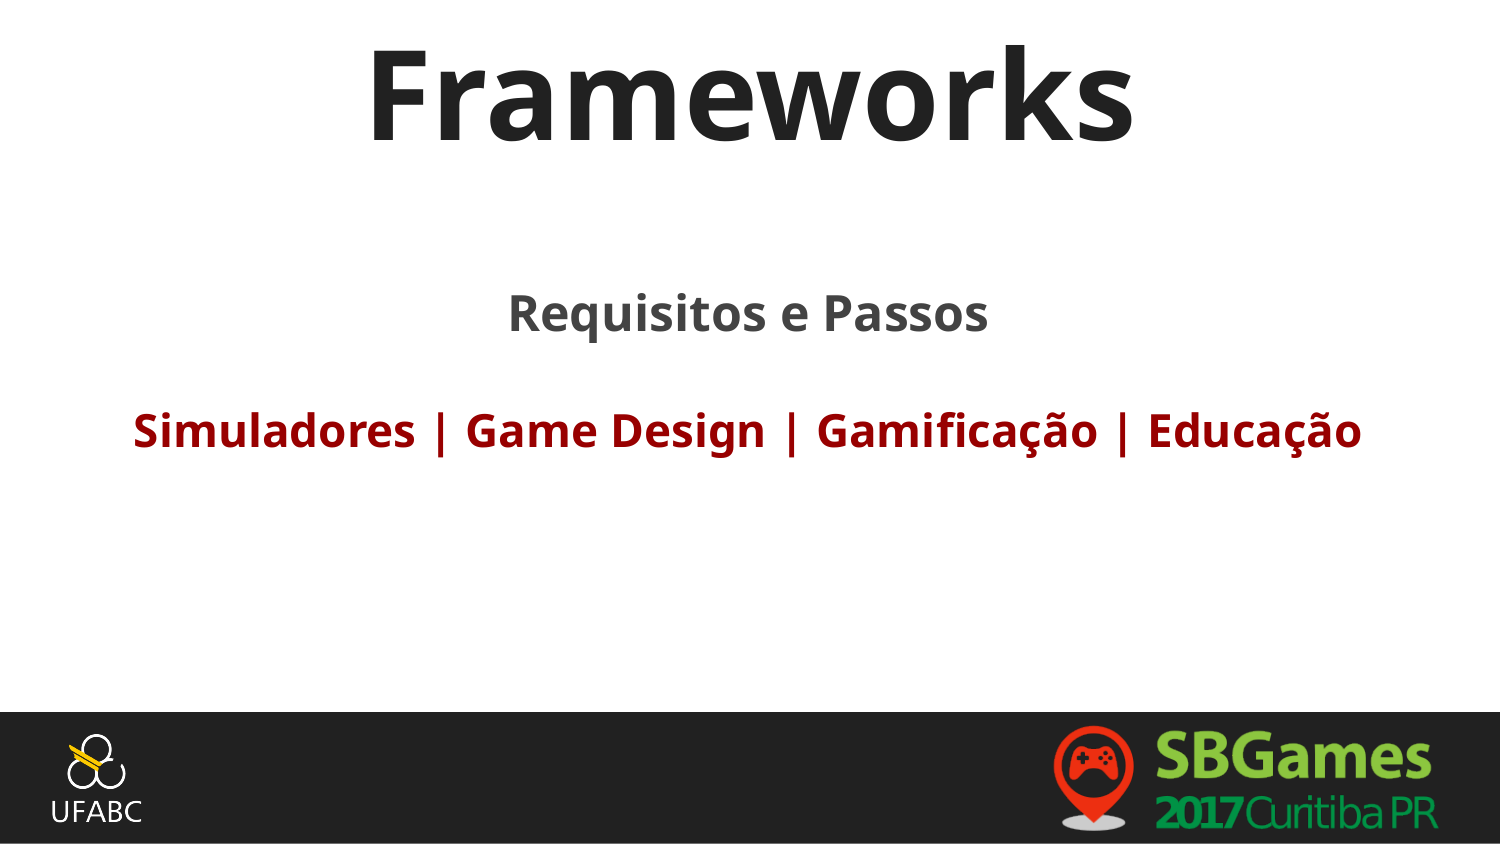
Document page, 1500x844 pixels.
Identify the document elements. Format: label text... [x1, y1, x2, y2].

list Requisitos e Passos Simuladores | Game Design | Gamificação | Educação [35, 236, 1463, 649]
text_box [0, 712, 1500, 844]
title Frameworks [51, 0, 1449, 170]
picture [1040, 721, 1450, 835]
picture [50, 732, 143, 824]
